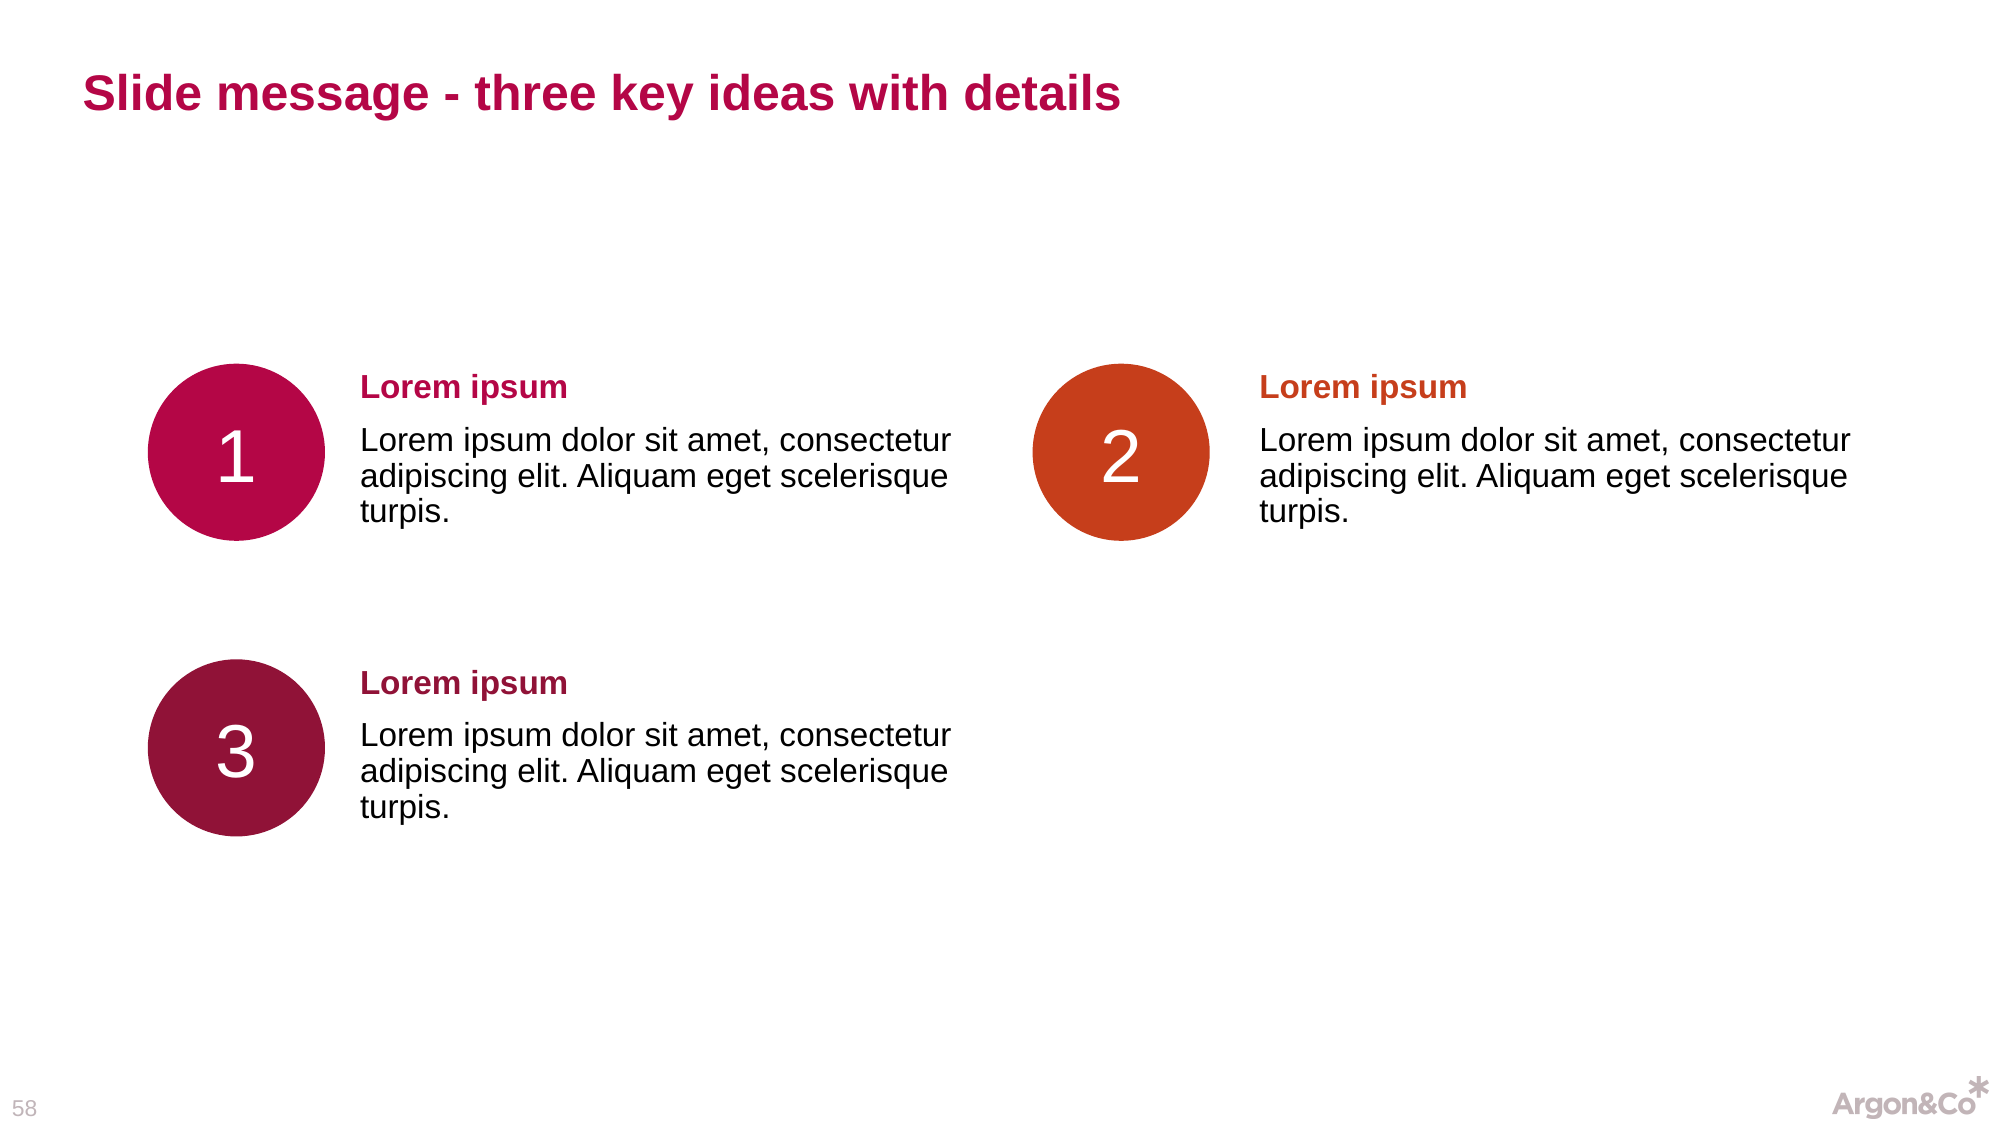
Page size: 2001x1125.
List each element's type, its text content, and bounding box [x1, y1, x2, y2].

picture [1832, 1076, 1989, 1119]
text_box 2 [1030, 361, 1212, 543]
text_box 3 [145, 657, 328, 839]
text_box Lorem ipsum Lorem ipsum dolor sit amet, consectetur adipiscing elit. Aliquam eget scelerisque turpis. [343, 362, 979, 543]
title Slide message - three key ideas with details [70, 51, 1932, 129]
text_box Lorem ipsum Lorem ipsum dolor sit amet, consectetur adipiscing elit. Aliquam eget scelerisque turpis. [343, 657, 979, 838]
text_box 1 [145, 361, 328, 543]
text_box Lorem ipsum Lorem ipsum dolor sit amet, consectetur adipiscing elit. Aliquam eget scelerisque turpis. [1243, 362, 1879, 543]
